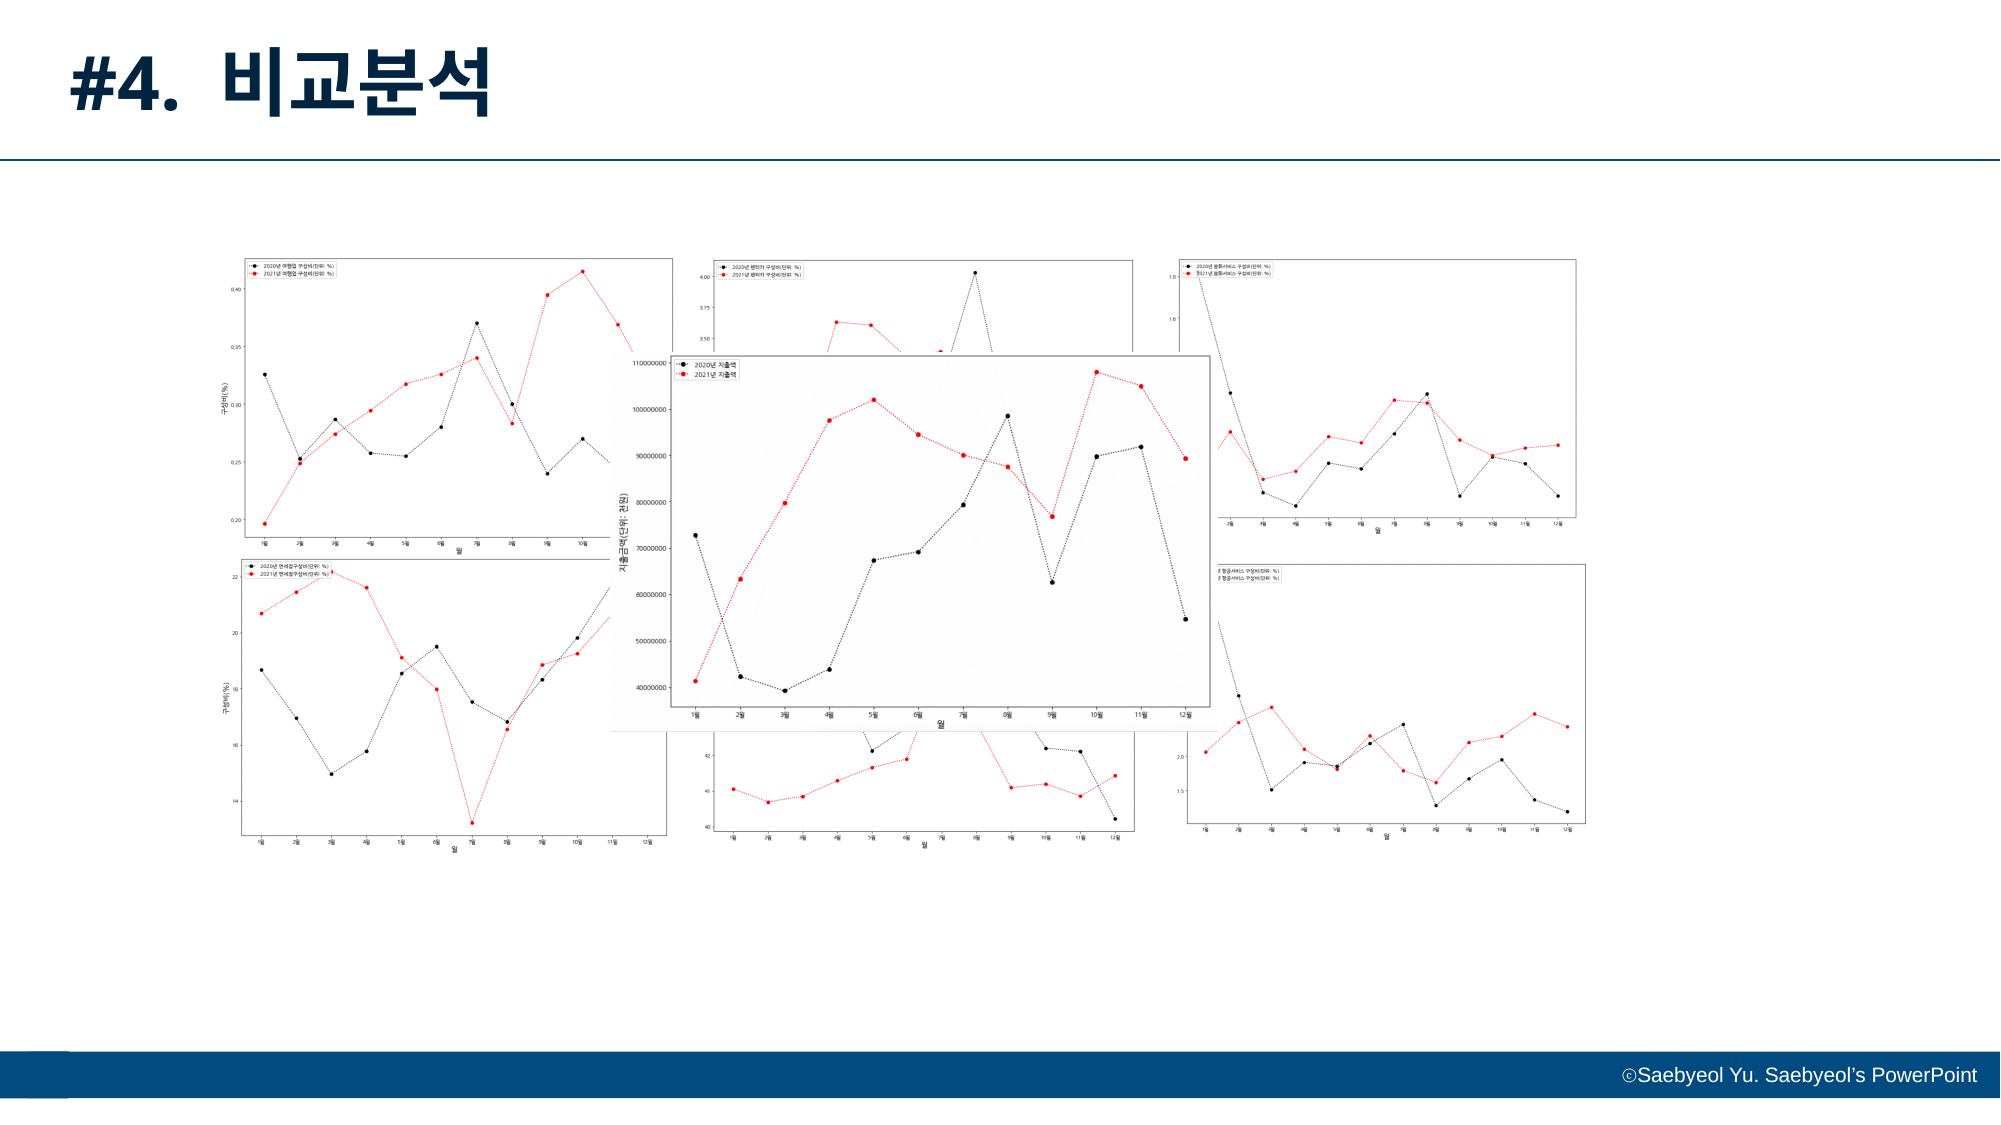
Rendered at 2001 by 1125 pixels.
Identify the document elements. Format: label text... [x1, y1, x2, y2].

text_box [0, 1050, 70, 1099]
text_box #4. 비교분석 [54, 27, 526, 133]
picture [219, 252, 1589, 856]
